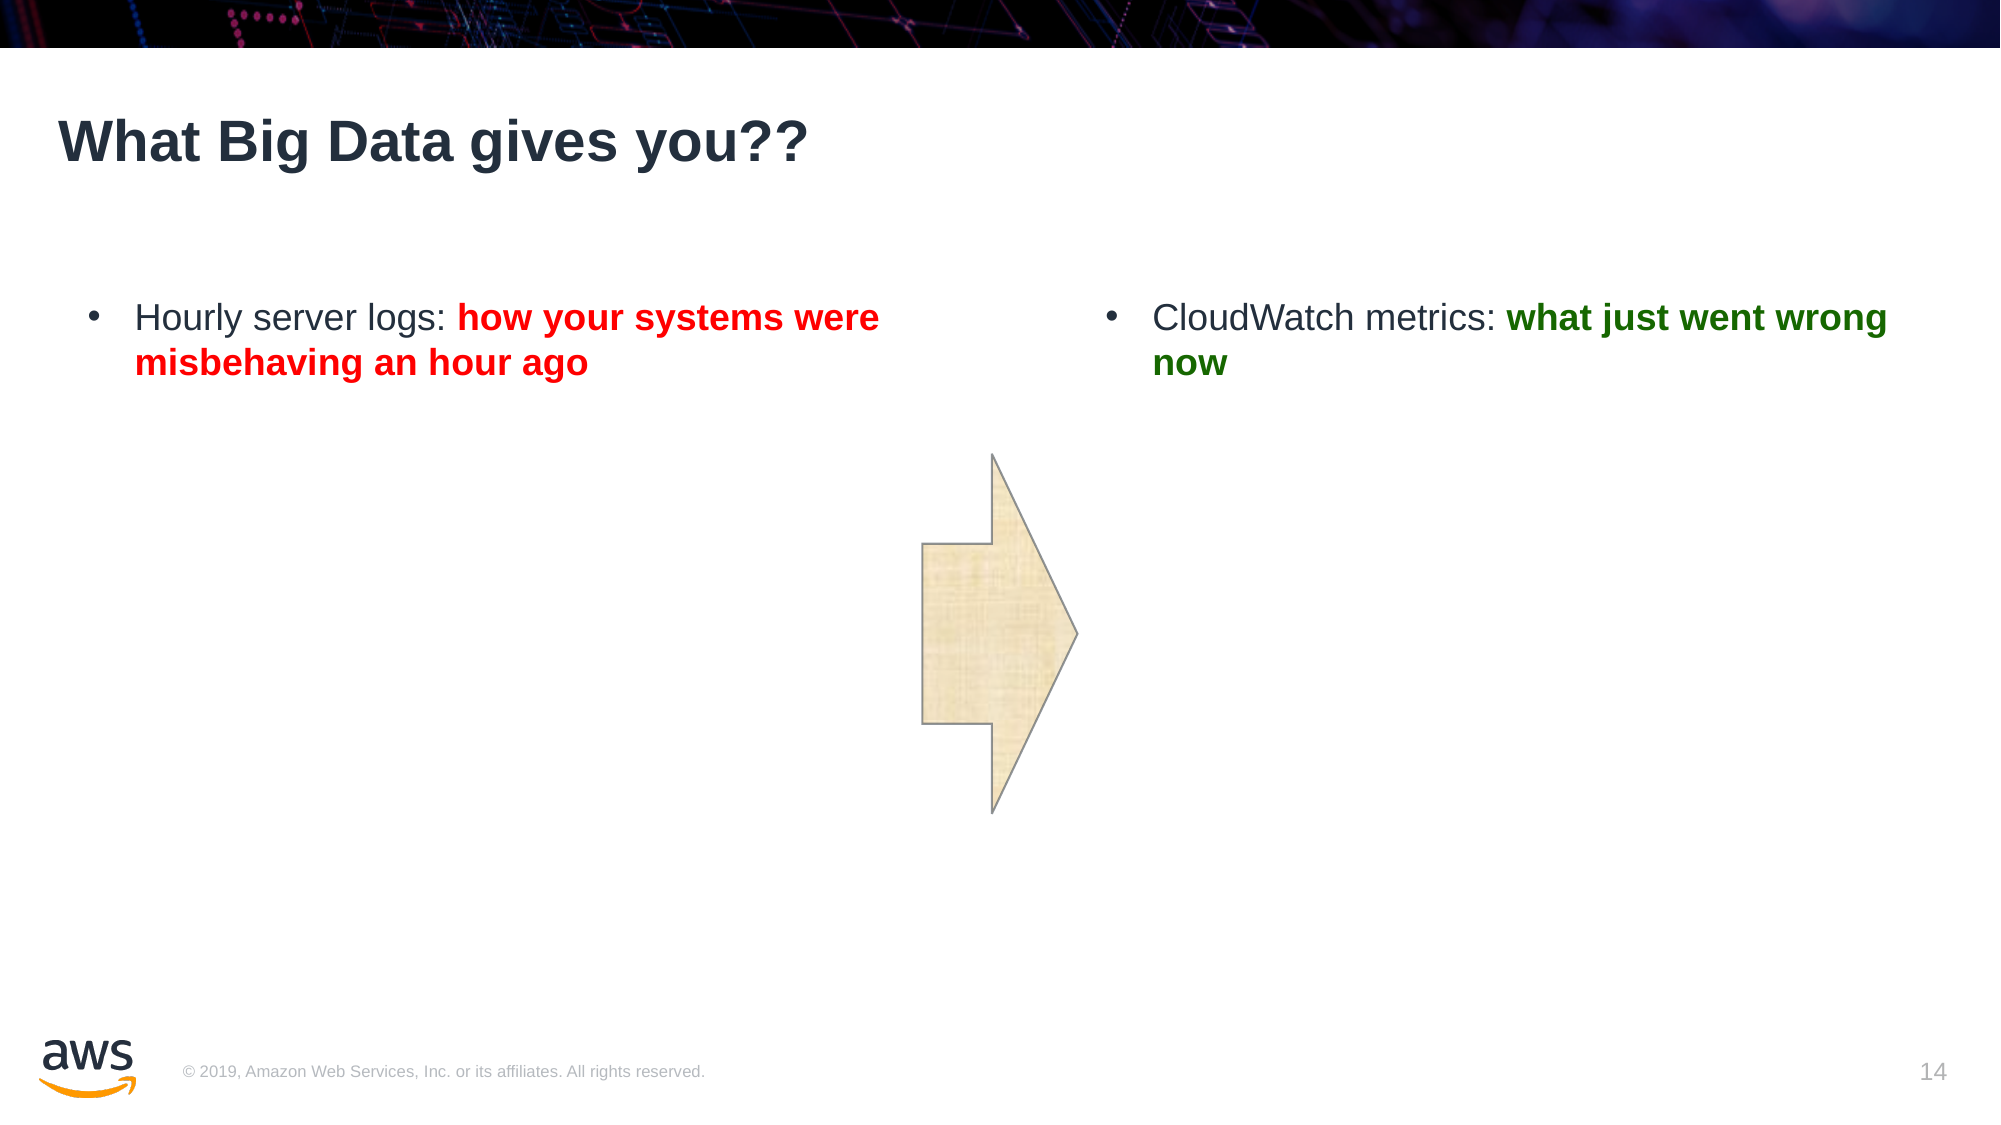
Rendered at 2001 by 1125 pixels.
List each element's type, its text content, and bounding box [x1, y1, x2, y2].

text_box CloudWatch metrics: what just went wrong now [1090, 285, 1935, 391]
picture [0, 0, 2000, 48]
picture [39, 1040, 136, 1098]
title What Big Data gives you?? [43, 94, 839, 192]
text_box Hourly server logs: how your systems were misbehaving an hour ago [72, 285, 917, 391]
text_box [921, 453, 1079, 815]
slide_number 14 [1512, 1040, 1963, 1101]
